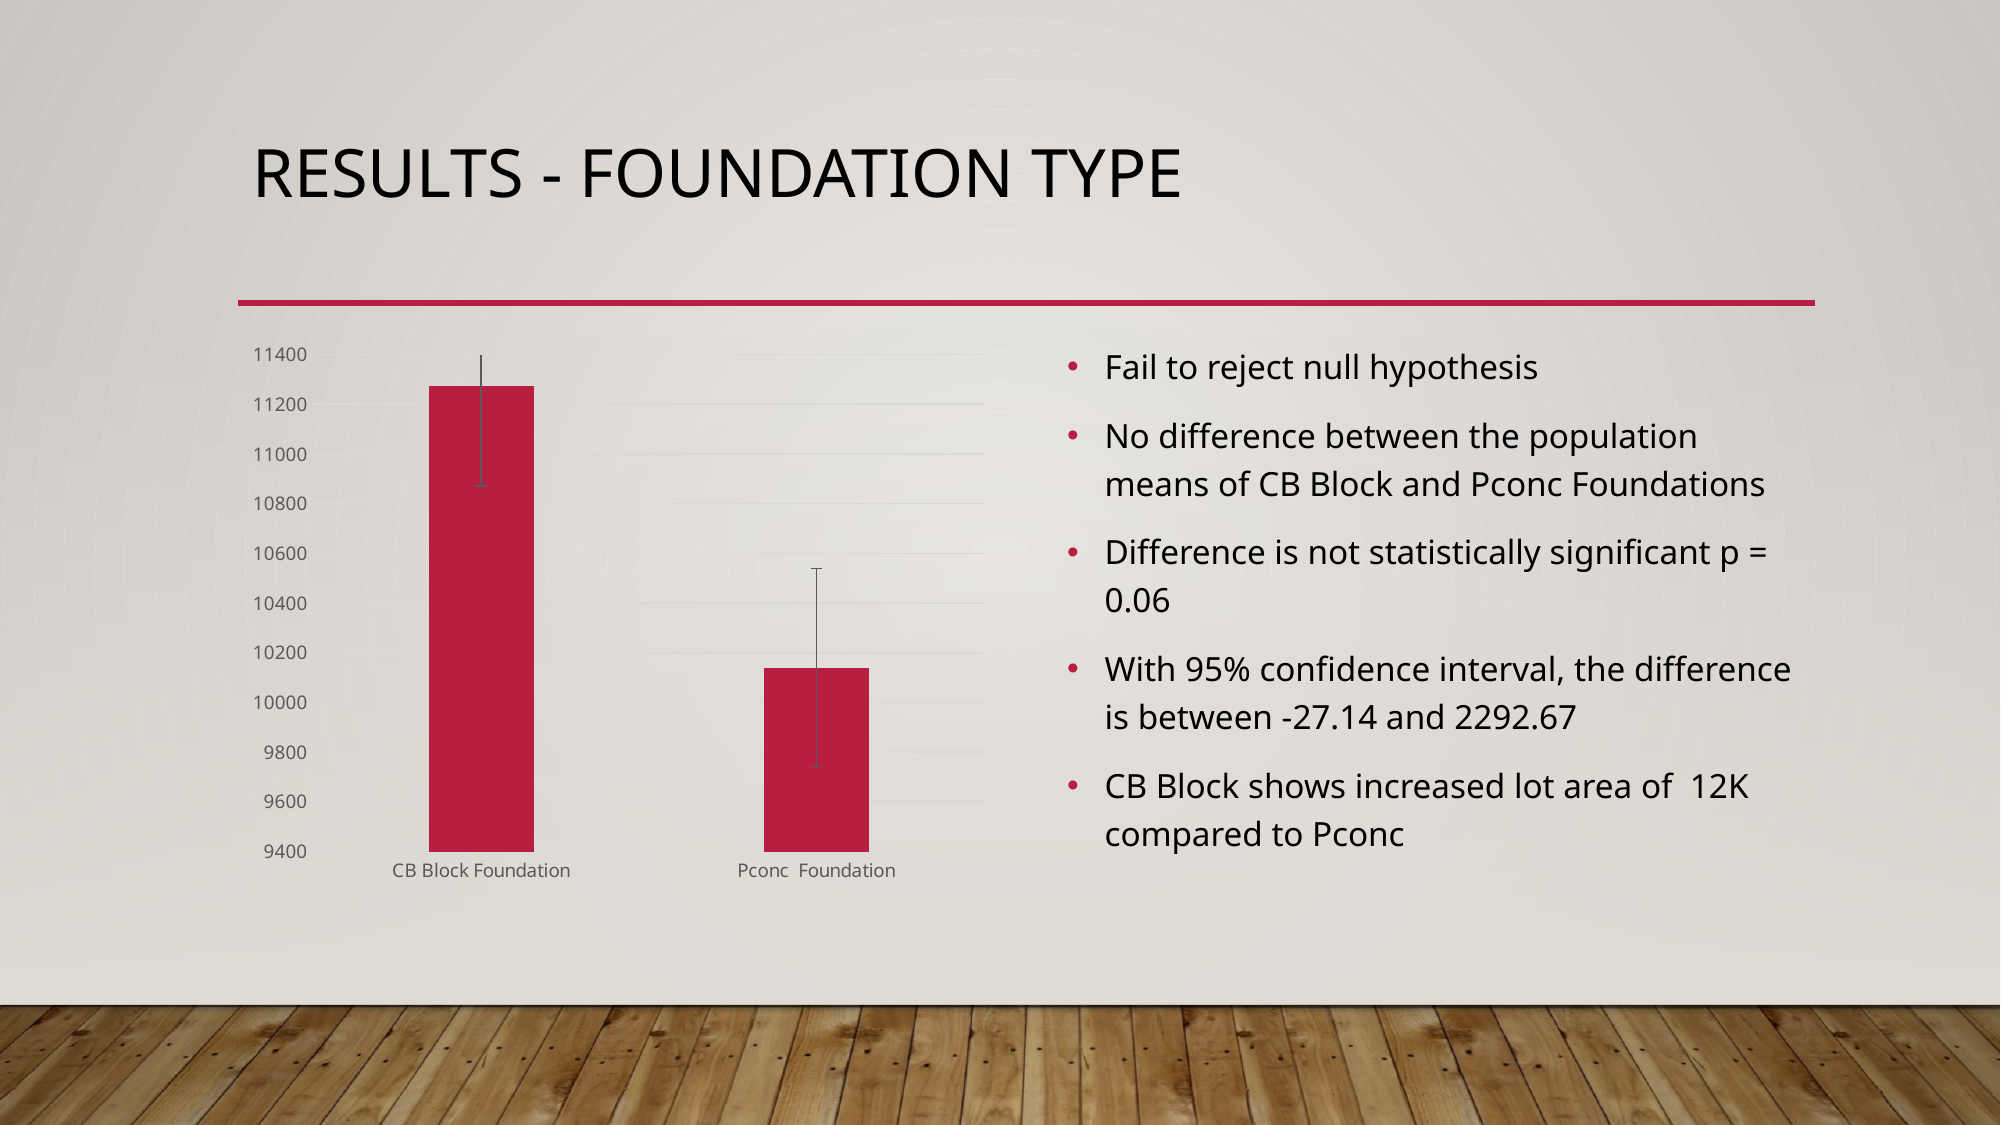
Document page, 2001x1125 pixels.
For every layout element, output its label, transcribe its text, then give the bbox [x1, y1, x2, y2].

title Results - Foundation Type [237, 132, 1814, 306]
list Fail to reject null hypothesis No difference between the population means of CB Block and Pconc Foundations Difference is not statistically significant p = 0.06 With 95% confidence interval, the difference is between -27.14 and 2292.67 CB Block shows increased lot area of 12K compared to Pconc [1052, 330, 1815, 896]
picture [0, 1005, 2000, 1125]
chart [237, 329, 1000, 896]
